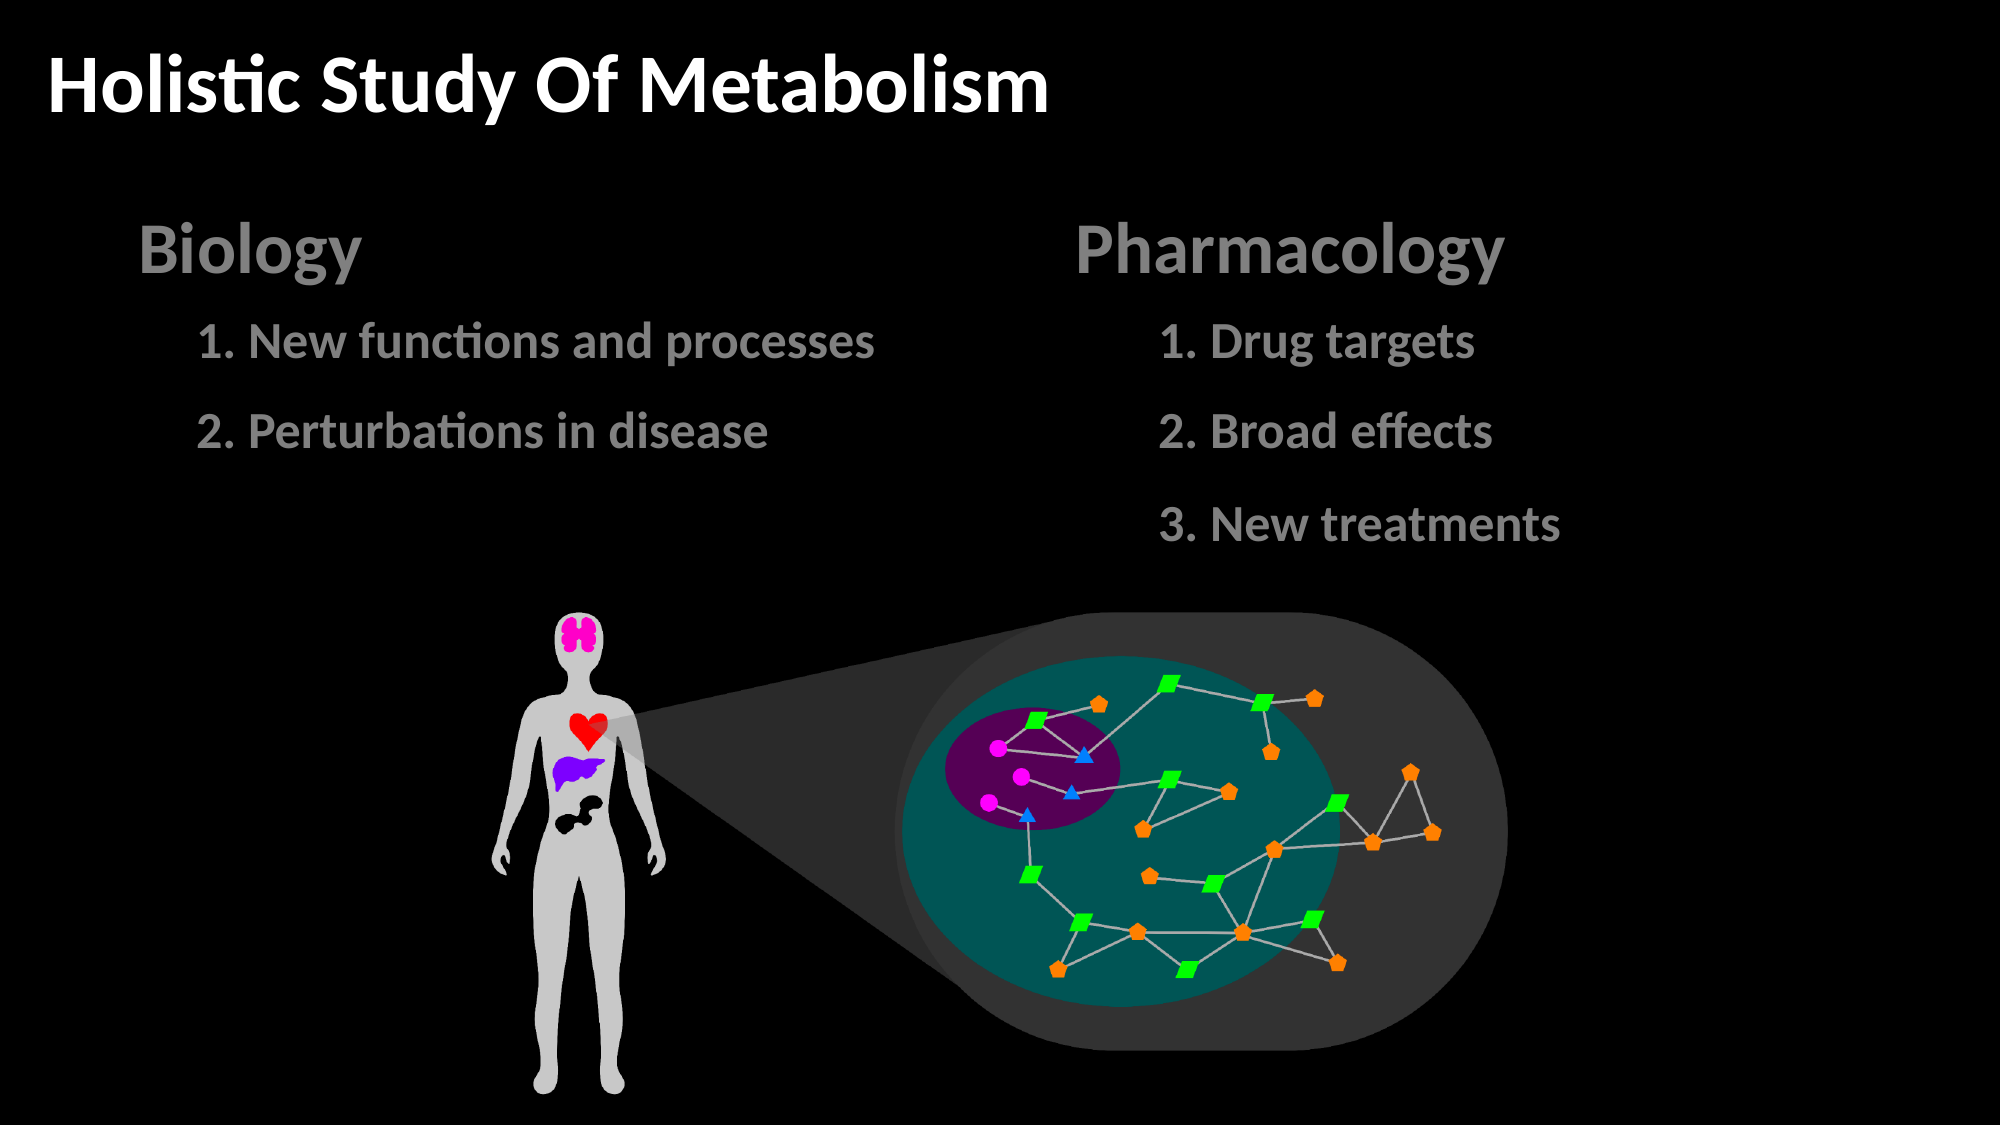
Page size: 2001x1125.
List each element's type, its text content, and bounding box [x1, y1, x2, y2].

text_box 3. New treatments [1143, 481, 1579, 560]
text_box 2. Perturbations in disease [181, 389, 788, 467]
picture [474, 590, 1525, 1116]
text_box Biology [123, 193, 380, 296]
text_box 1. New functions and processes [181, 298, 897, 376]
text_box Holistic Study Of Metabolism [33, 21, 1435, 137]
text_box 2. Broad effects [1143, 389, 1513, 467]
text_box Pharmacology [1060, 193, 1526, 296]
text_box 1. Drug targets [1143, 298, 1493, 376]
